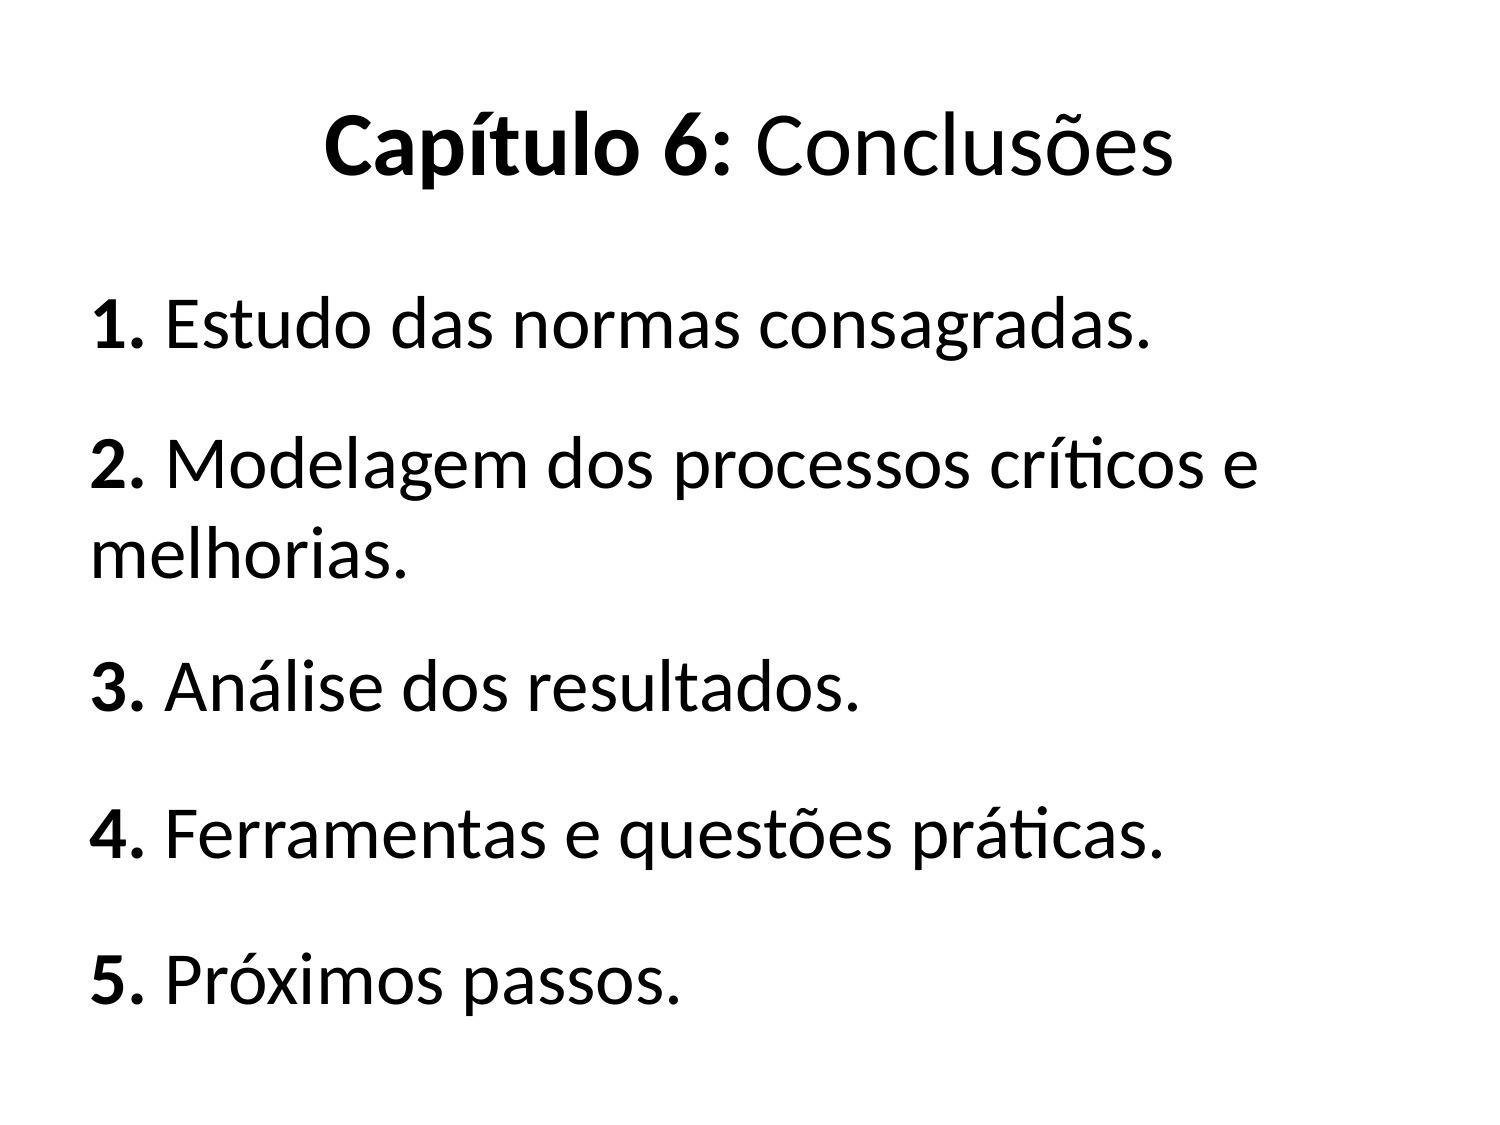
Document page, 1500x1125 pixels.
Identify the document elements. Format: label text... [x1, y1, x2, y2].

title Capítulo 6: Conclusões [75, 45, 1425, 233]
text_box 2. Modelagem dos processos críticos e melhorias. [0, 406, 1500, 602]
text_box 5. Próximos passos. [0, 922, 1146, 1027]
text_box 3. Análise dos resultados. [0, 628, 1146, 734]
text_box 4. Ferramentas e questões práticas. [0, 775, 1500, 881]
text_box 1. Estudo das normas consagradas. [0, 266, 1500, 371]
